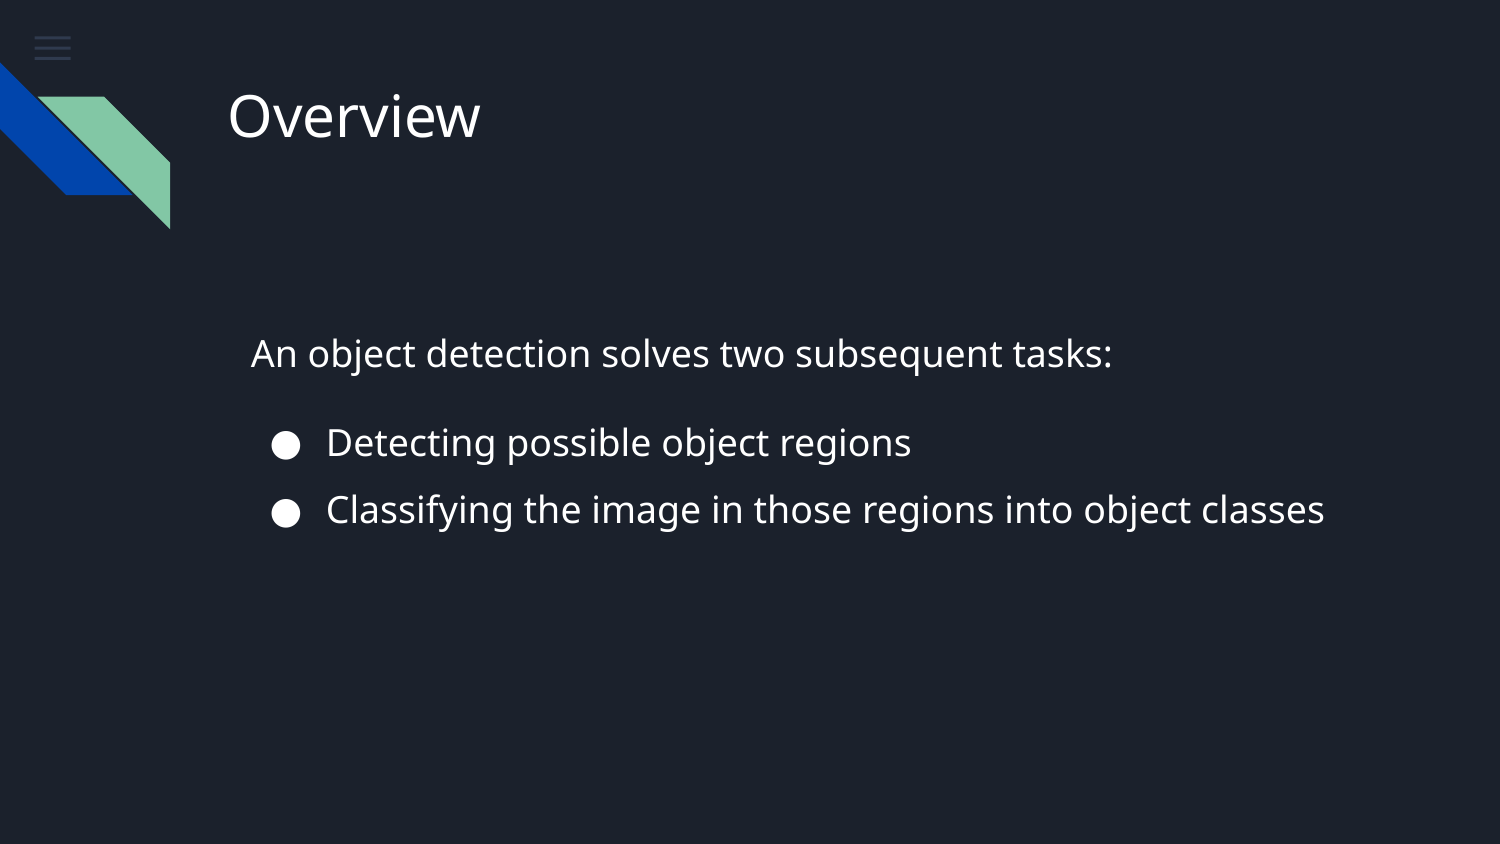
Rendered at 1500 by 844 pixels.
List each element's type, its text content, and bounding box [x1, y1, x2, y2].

list An object detection solves two subsequent tasks: Detecting possible object regions Classifying the image in those regions into object classes [160, 214, 1481, 693]
title Overview [212, 64, 1368, 214]
